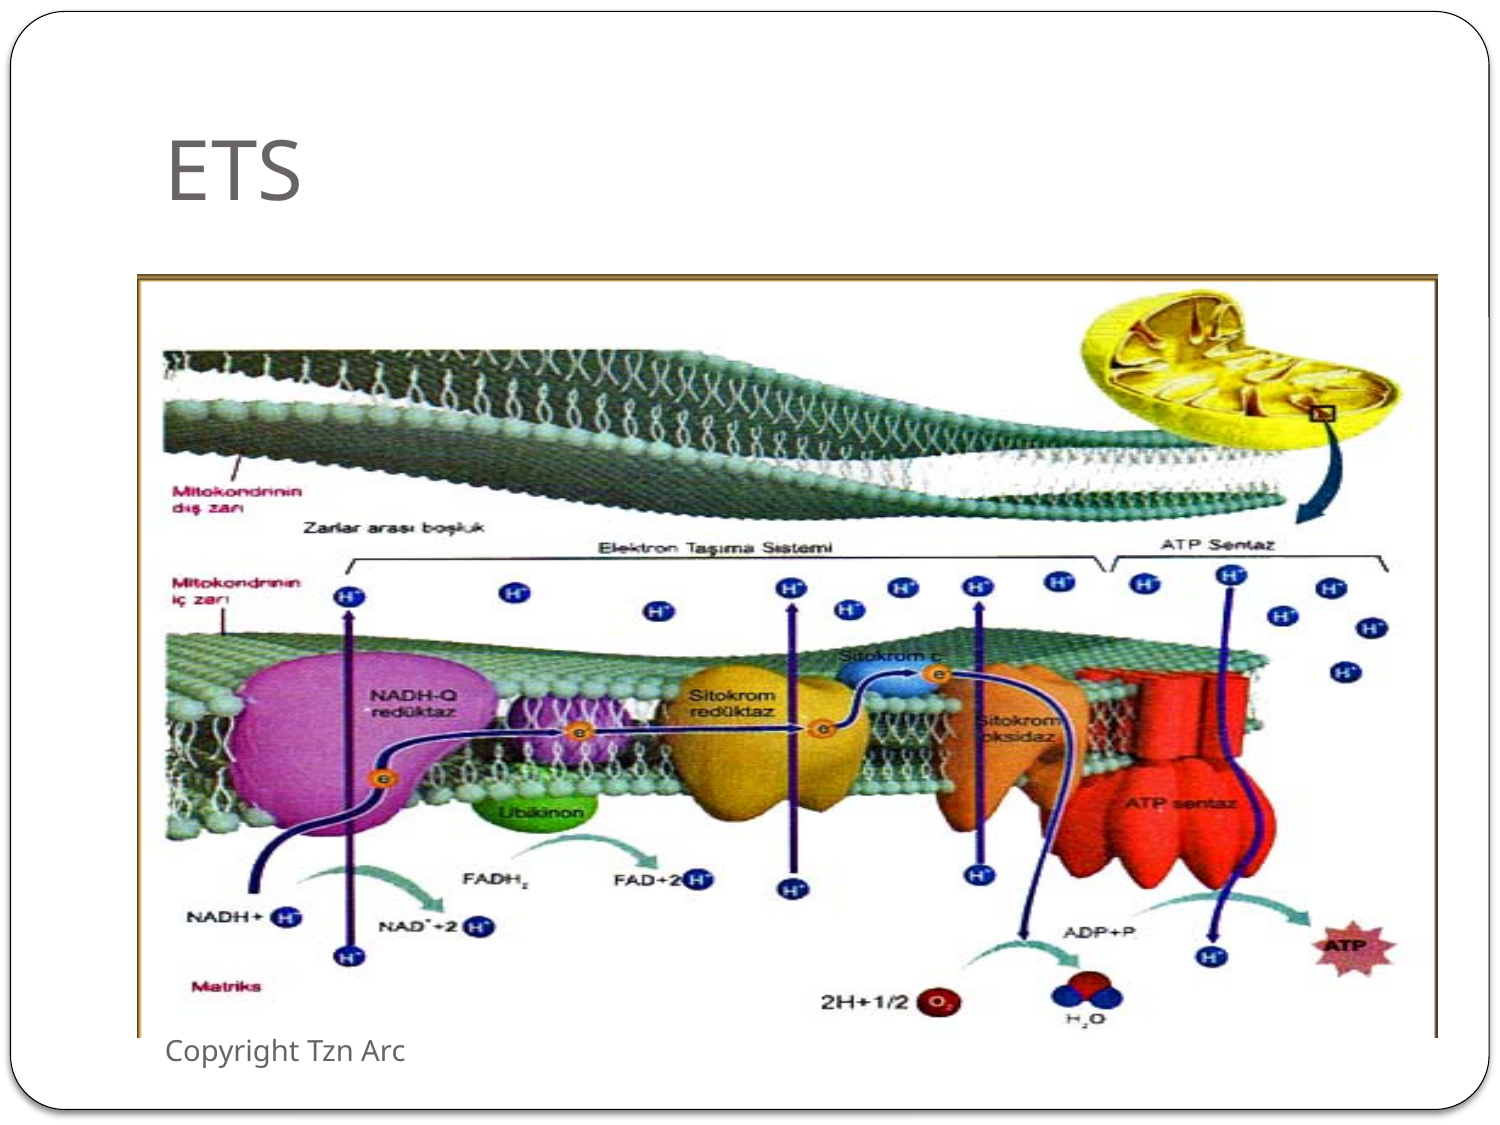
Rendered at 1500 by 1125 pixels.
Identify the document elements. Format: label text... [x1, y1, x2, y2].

title ETS [150, 45, 1425, 233]
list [137, 274, 1438, 1038]
footer Copyright Tzn Arc [150, 1047, 800, 1088]
